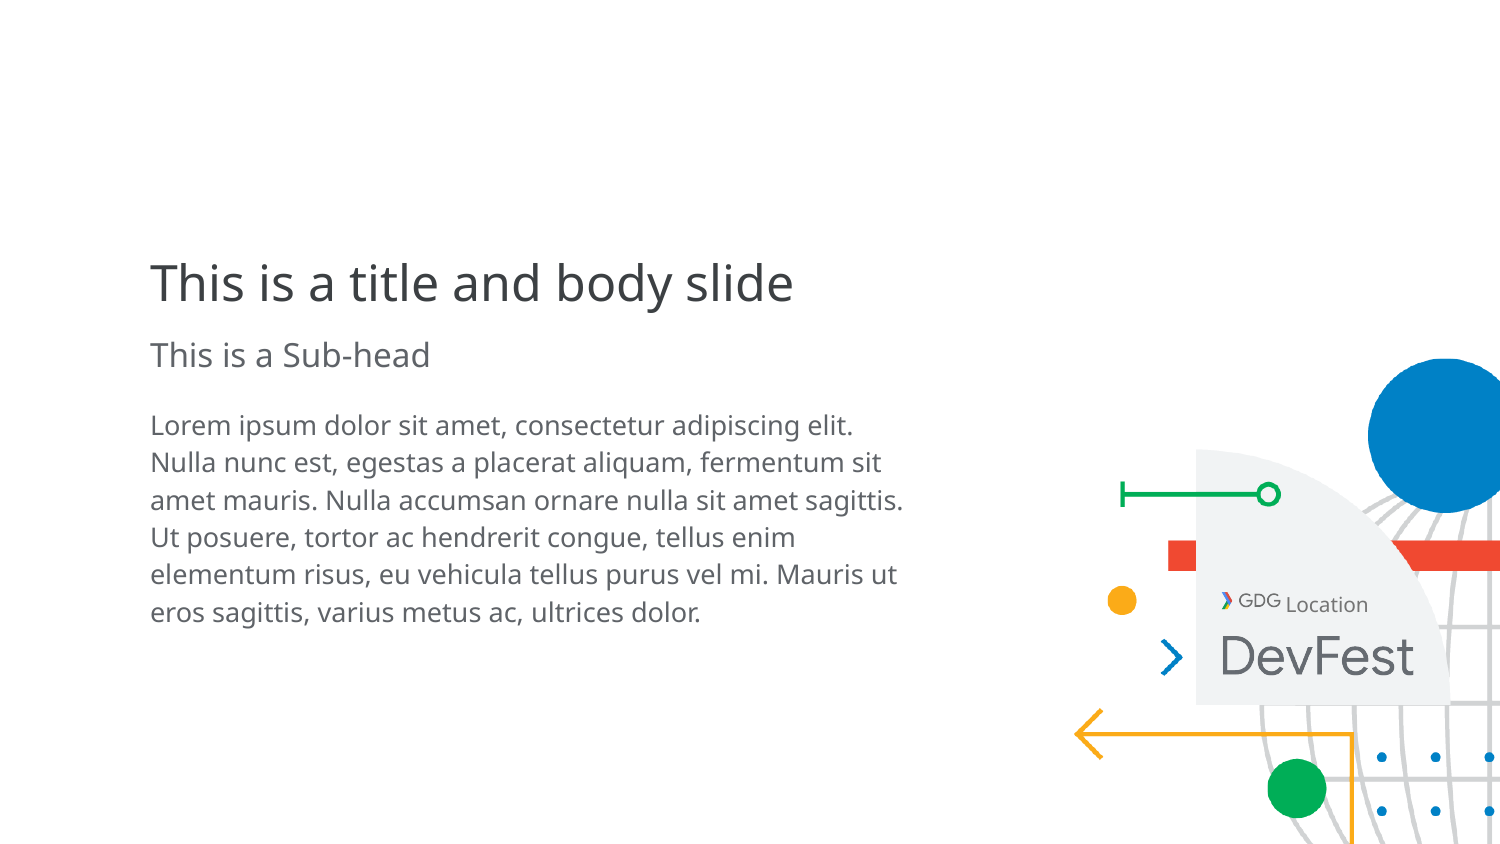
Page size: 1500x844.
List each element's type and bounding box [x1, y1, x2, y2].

text_box [1195, 569, 1500, 723]
picture [0, 0, 1500, 844]
